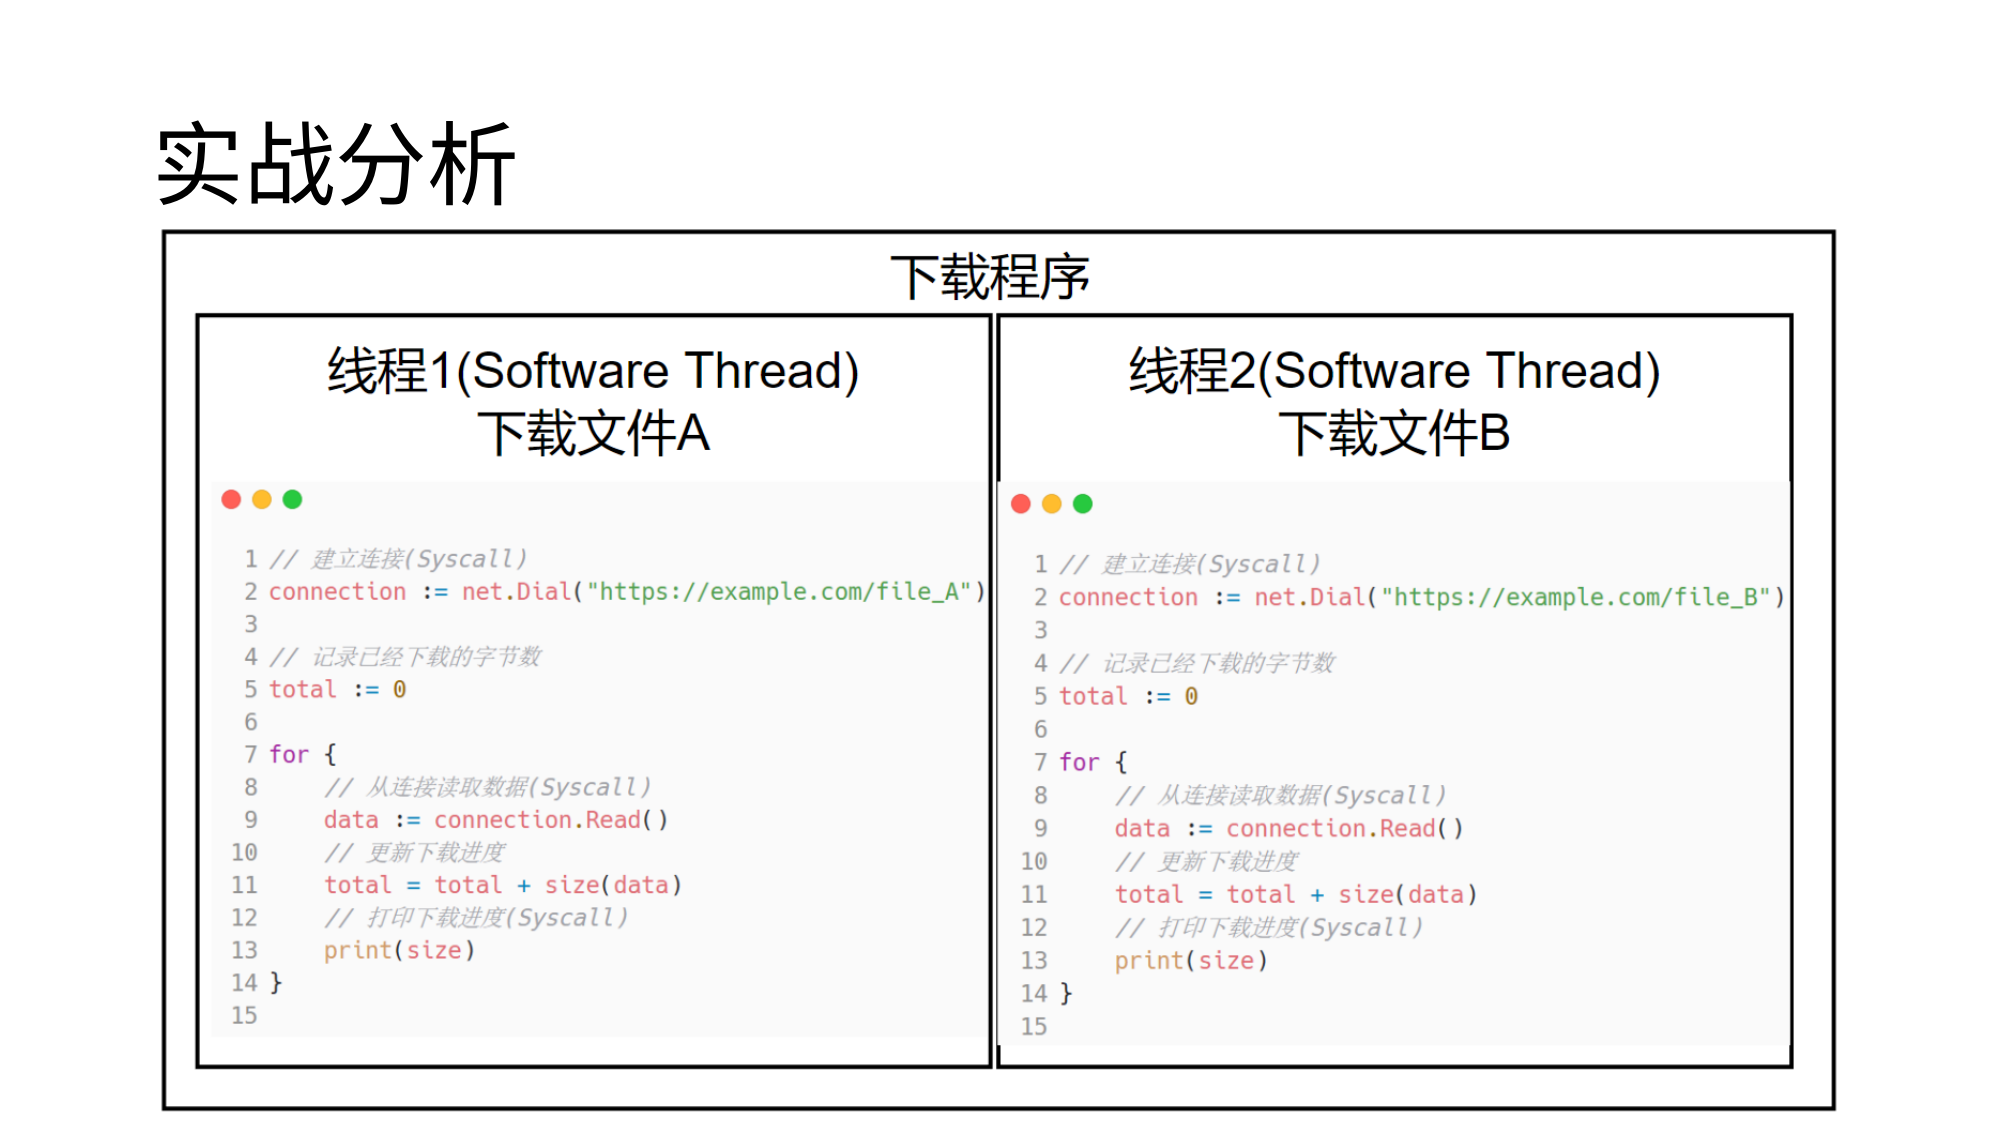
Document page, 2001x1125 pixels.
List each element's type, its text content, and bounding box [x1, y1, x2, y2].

picture [155, 223, 1845, 1117]
title 实战分析 [137, 59, 1863, 278]
